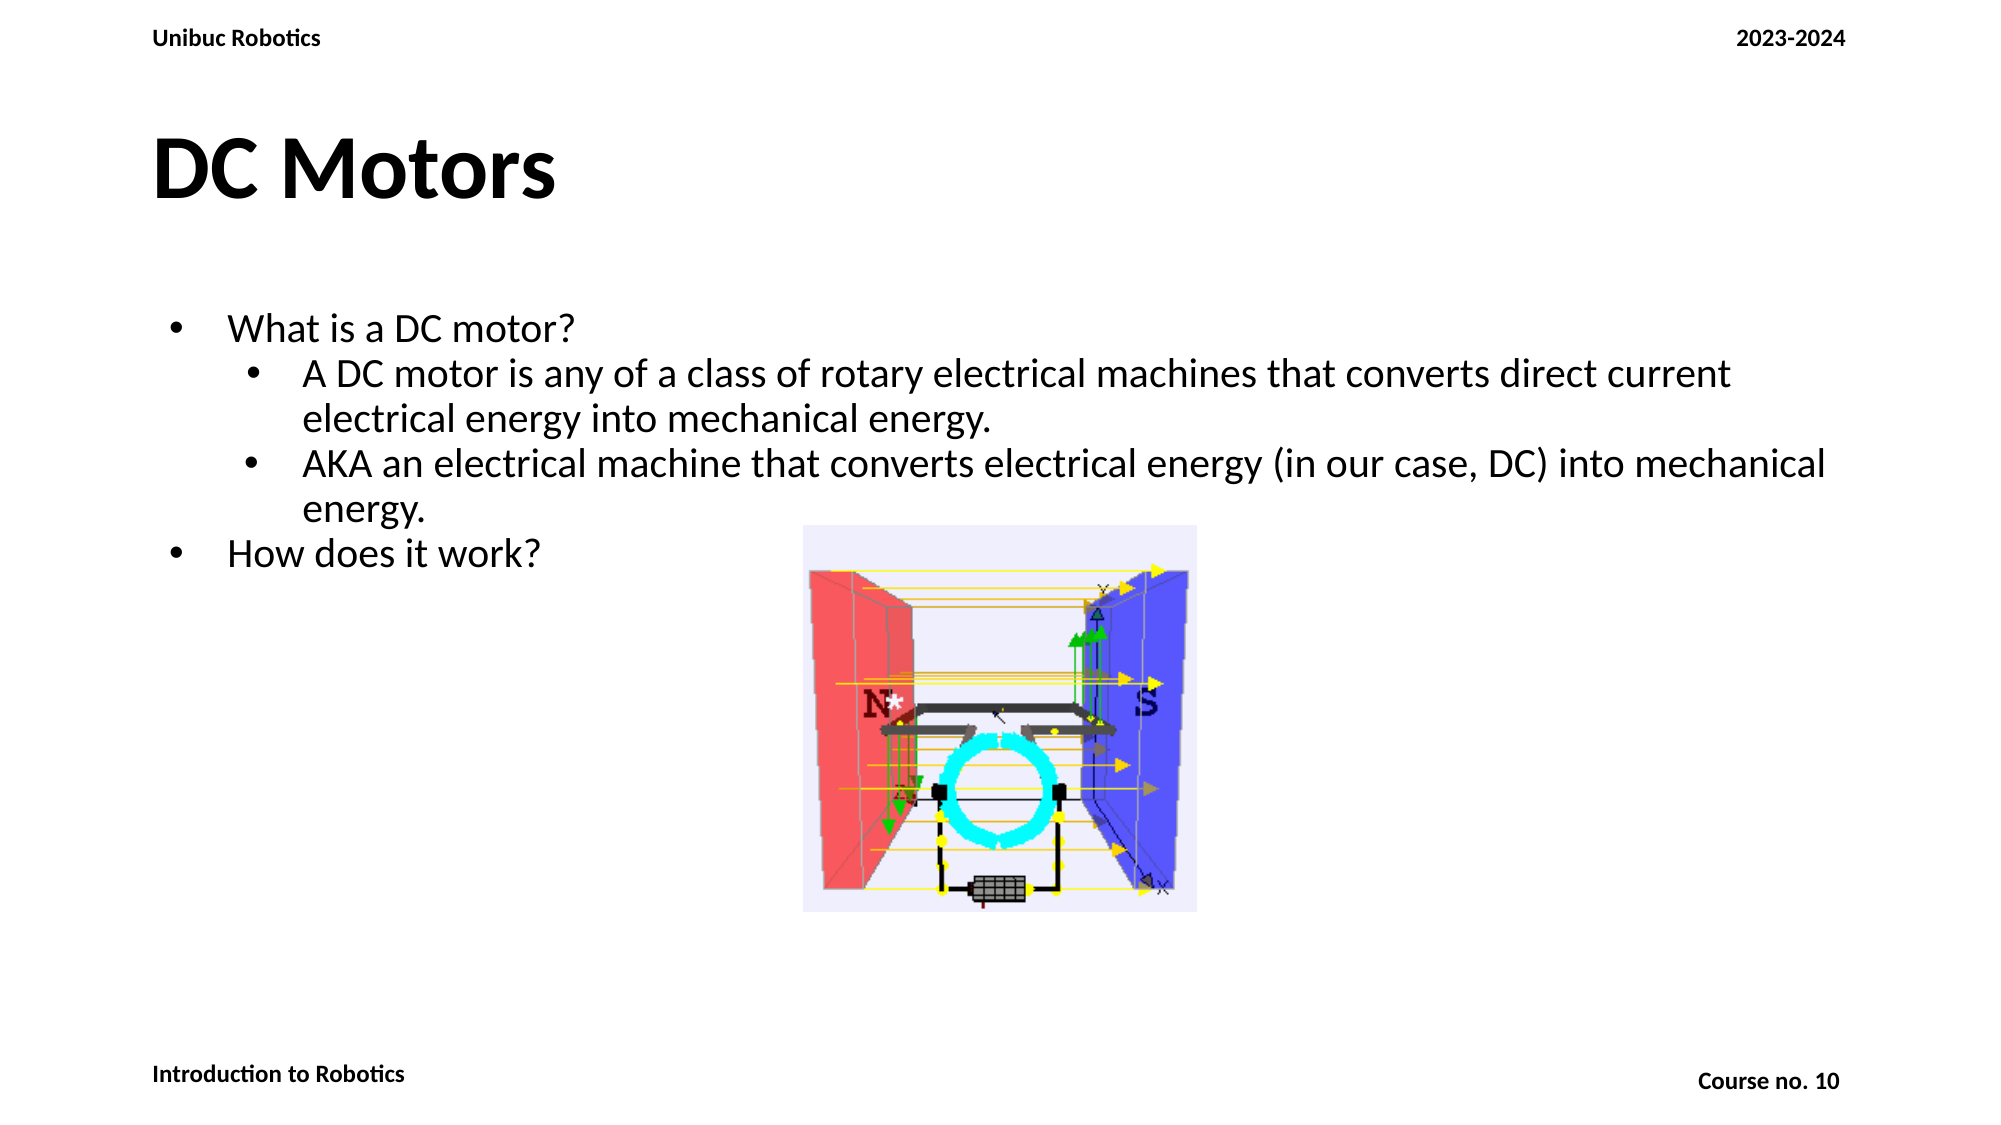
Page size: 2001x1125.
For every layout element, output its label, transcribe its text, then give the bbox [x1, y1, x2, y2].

picture [803, 525, 1197, 912]
list What is a DC motor? A DC motor is any of a class of rotary electrical machines that converts direct current electrical energy into mechanical energy. AKA an electrical machine that converts electrical energy (in our case, DC) into mechanical energy. How does it work? [137, 299, 1863, 1014]
title DC Motors [137, 59, 1863, 278]
